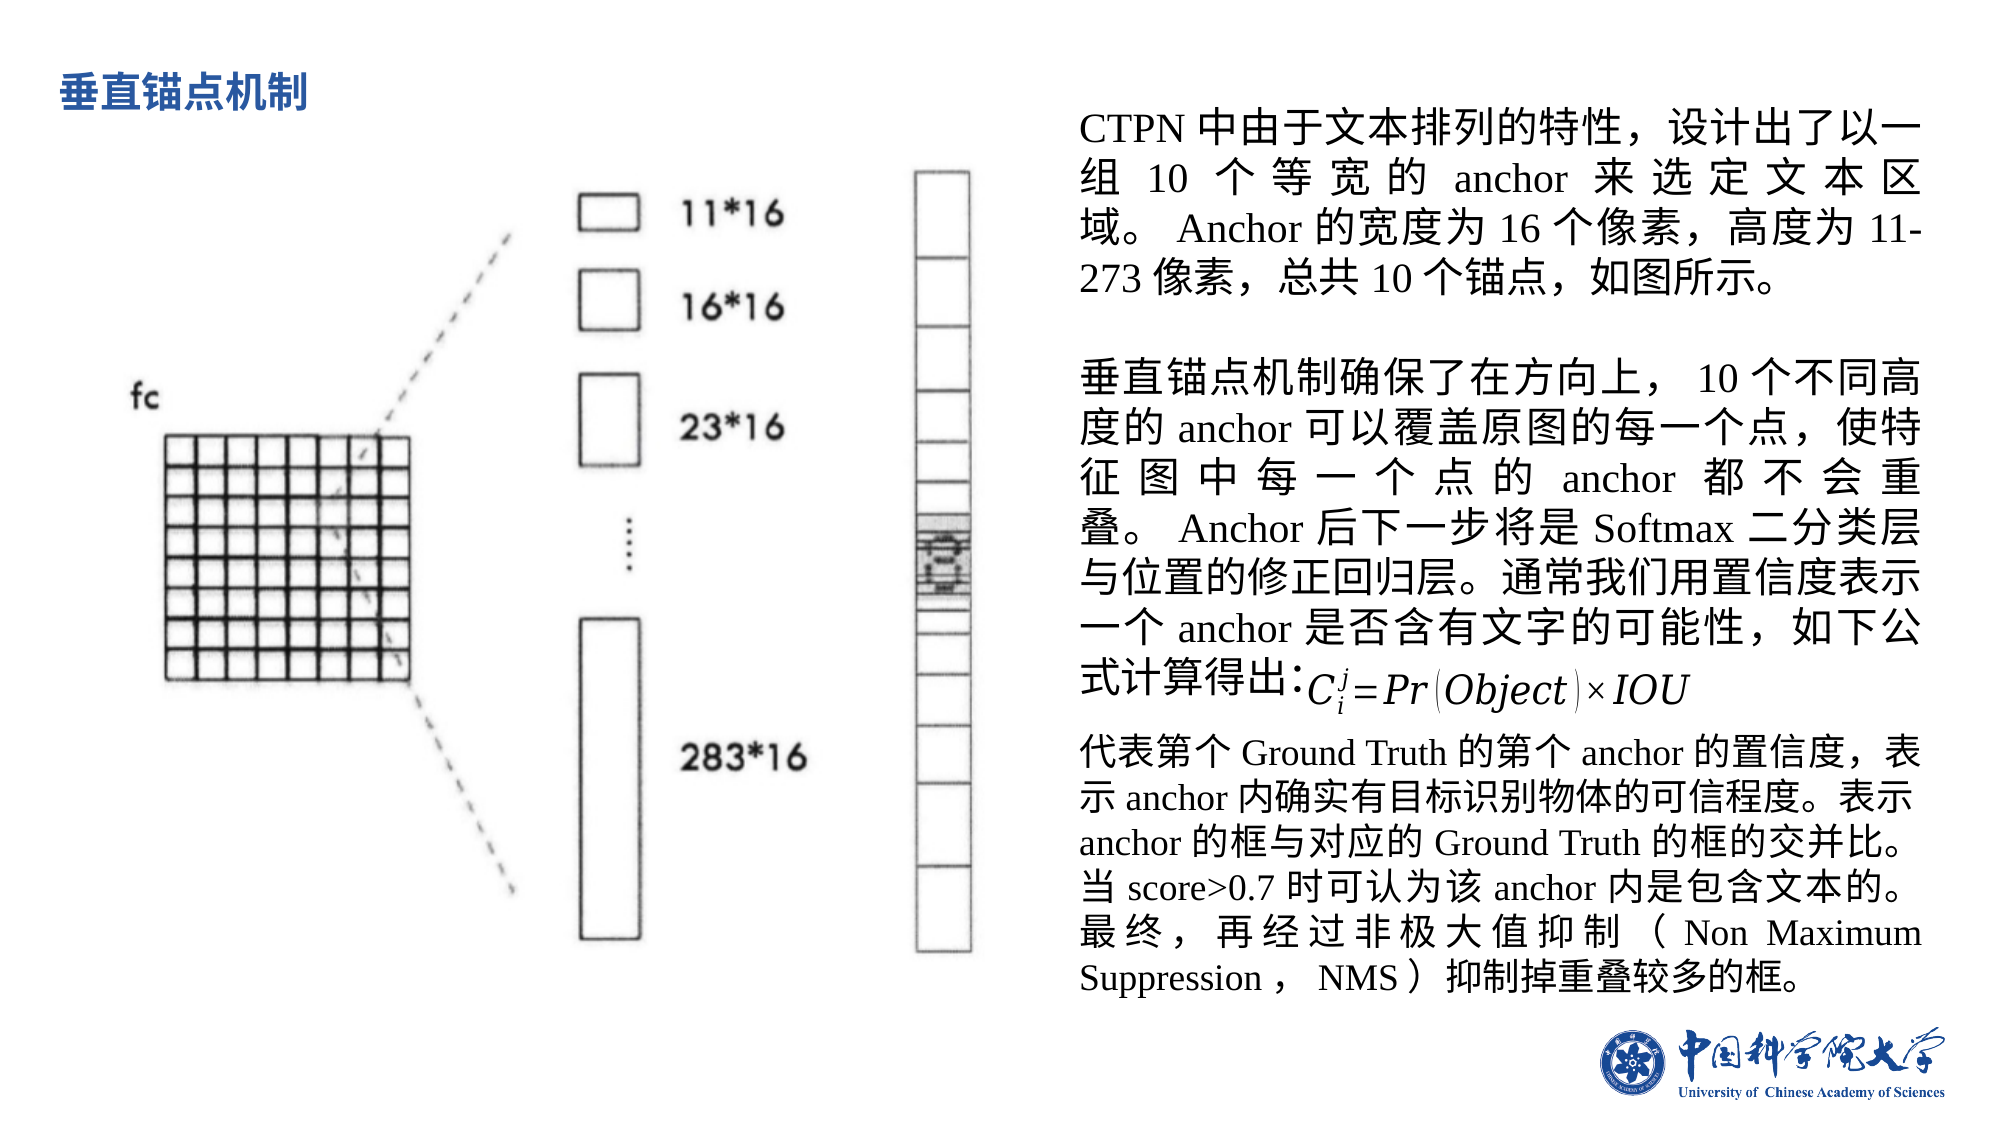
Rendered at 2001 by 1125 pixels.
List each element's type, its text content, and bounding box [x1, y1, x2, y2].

list 垂直锚点机制 [42, 35, 936, 152]
picture [112, 162, 986, 963]
picture [1600, 1027, 1945, 1100]
